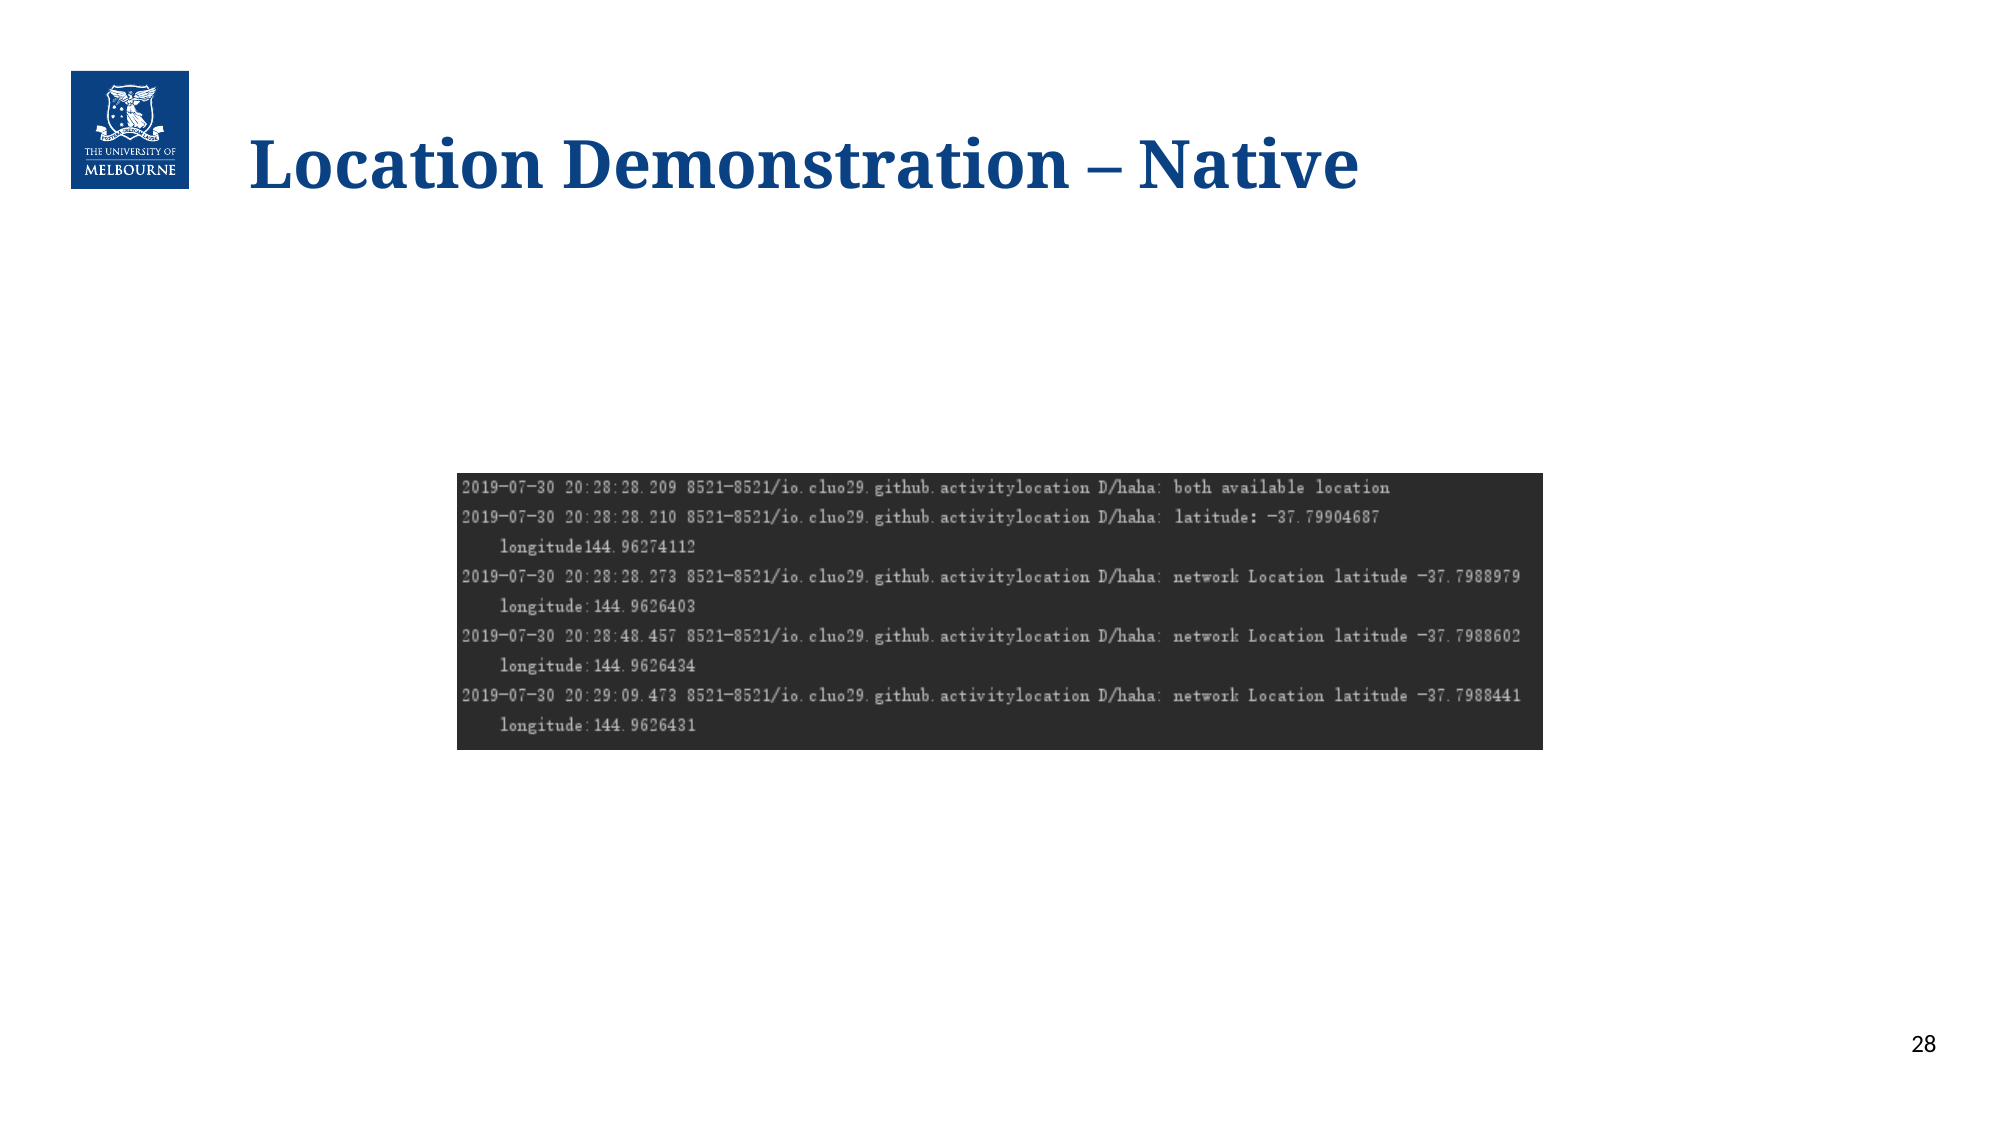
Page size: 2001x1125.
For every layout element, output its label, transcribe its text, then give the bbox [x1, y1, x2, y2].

slide_number 28 [1797, 1012, 1937, 1073]
title Location Demonstration – Native [234, 64, 1924, 211]
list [456, 473, 1543, 750]
